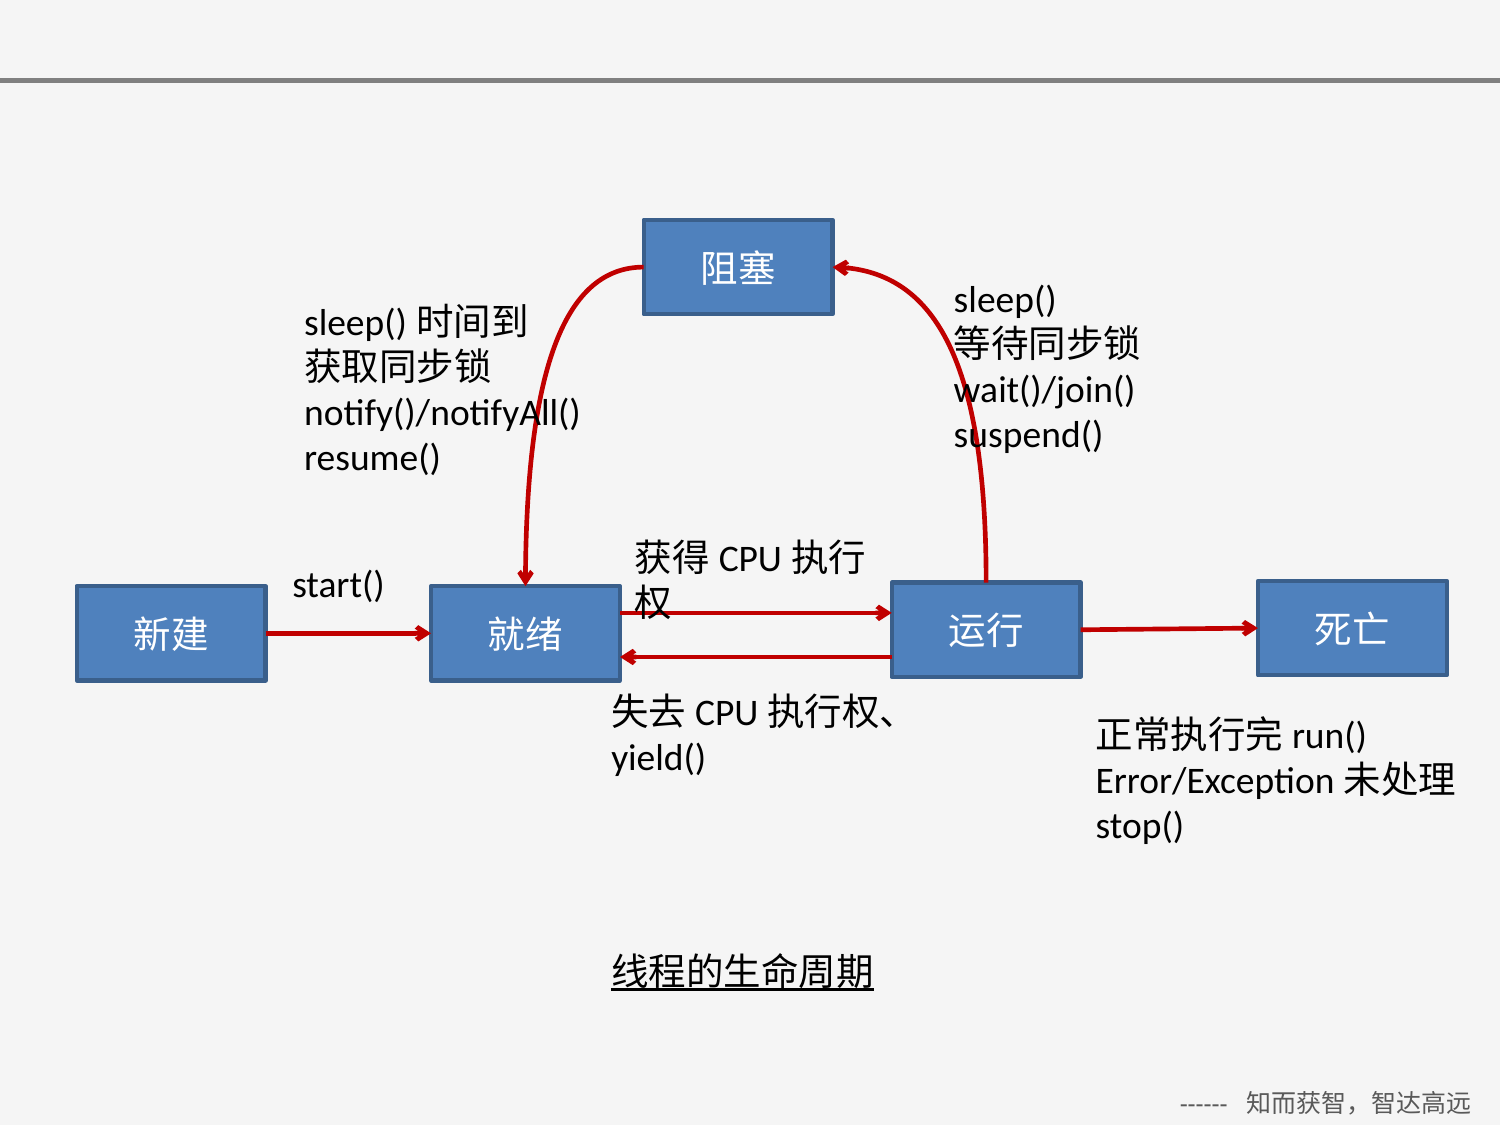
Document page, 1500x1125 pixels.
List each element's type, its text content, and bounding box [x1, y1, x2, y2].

text_box 运行 [890, 580, 1083, 679]
text_box 就绪 [429, 584, 622, 683]
text_box 失去CPU执行权、yield() [596, 680, 939, 786]
text_box 新建 [75, 584, 268, 683]
text_box sleep() 等待同步锁 wait()/join() suspend() [938, 267, 1199, 462]
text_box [751, 347, 1068, 502]
text_box 线程的生命周期 [596, 940, 916, 1001]
text_box 获得CPU执行权 [620, 527, 916, 632]
text_box 正常执行完run() Error/Exception未处理 stop() [1080, 704, 1483, 854]
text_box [525, 266, 644, 587]
text_box sleep()时间到 获取同步锁 notify()/notifyAll() resume() [289, 290, 520, 486]
text_box 阻塞 [642, 218, 835, 316]
text_box start() [277, 552, 420, 612]
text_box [1080, 627, 1259, 631]
text_box 死亡 [1256, 579, 1449, 677]
